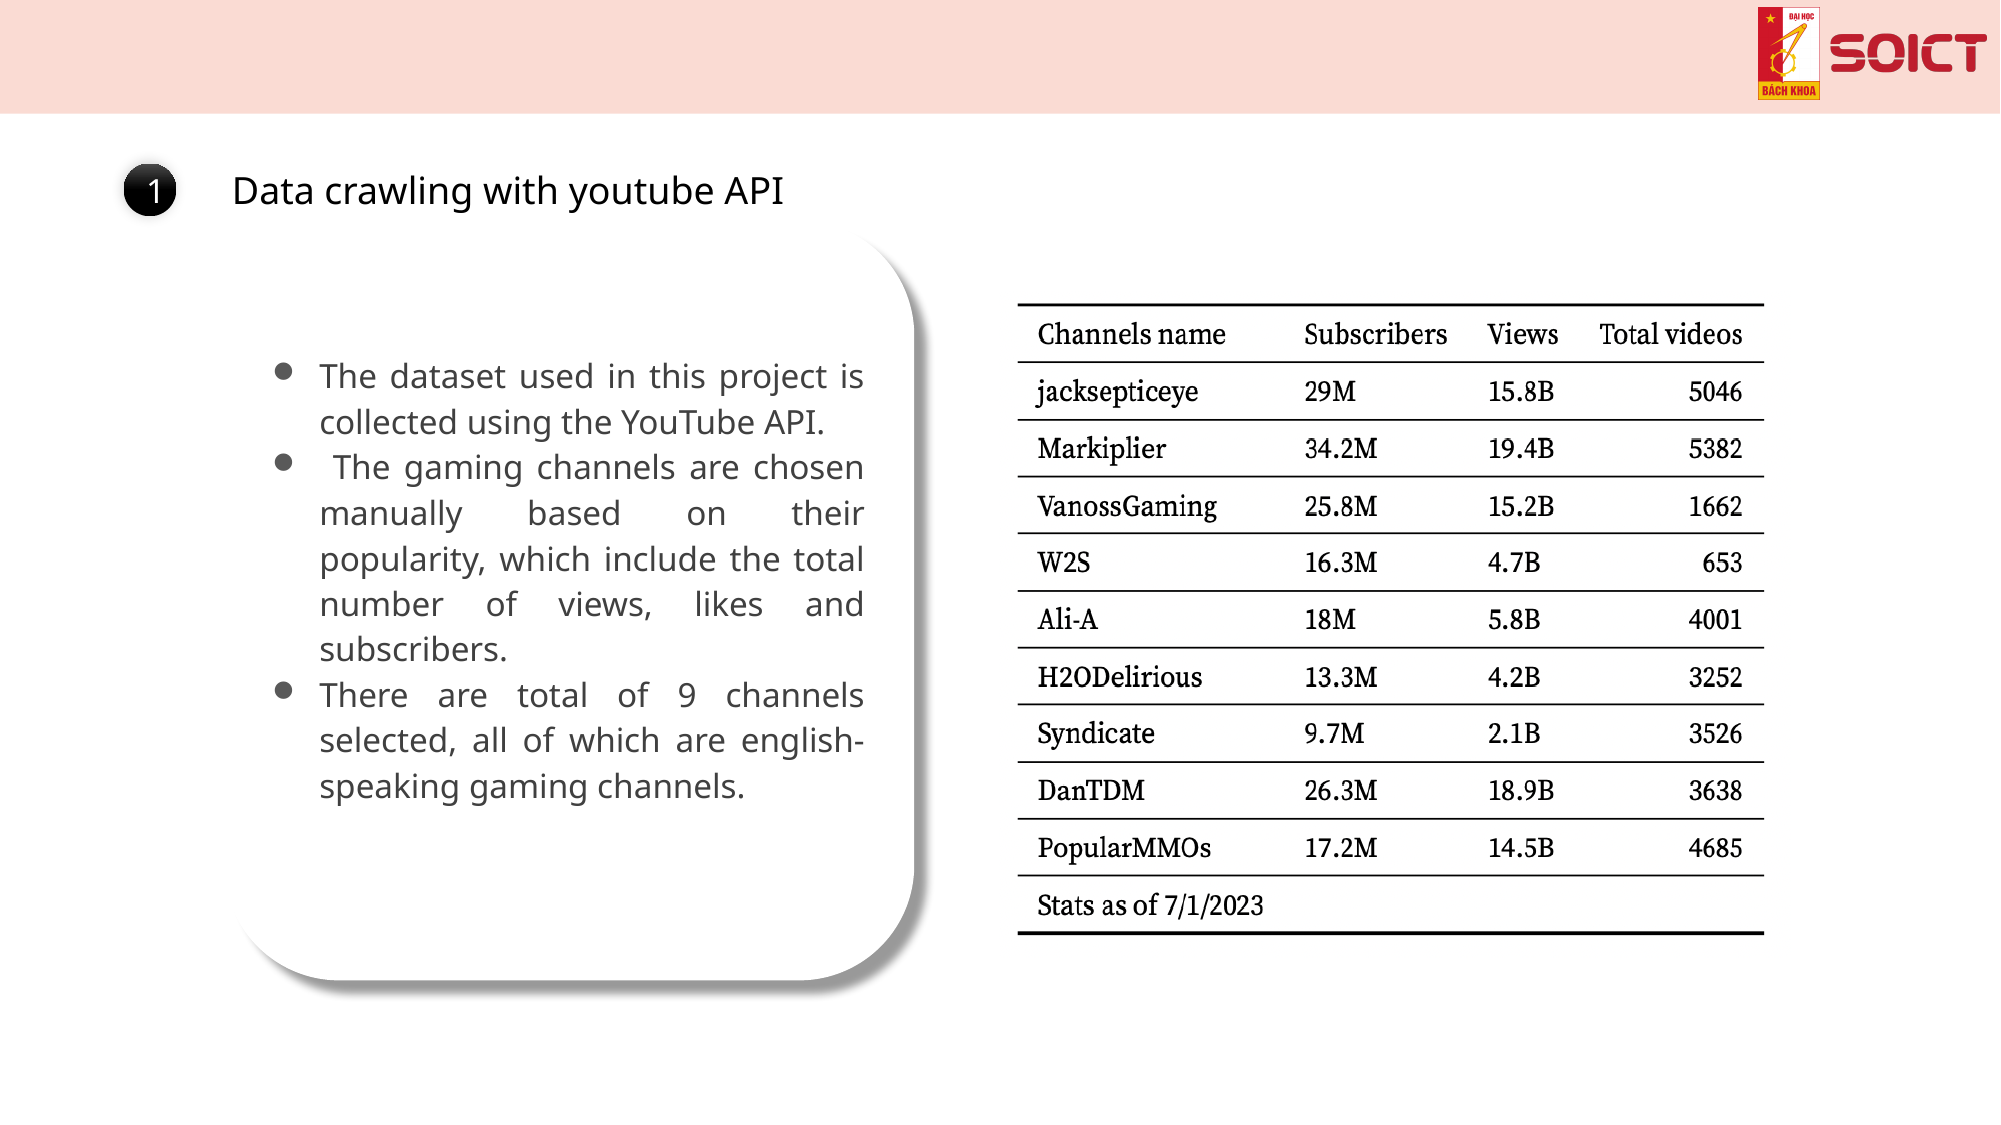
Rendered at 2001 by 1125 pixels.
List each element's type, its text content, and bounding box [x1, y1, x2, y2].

text_box The dataset used in this project is collected using the YouTube API. The gaming channels are chosen manually based on their popularity, which include the total number of views, likes and subscribers. There are total of 9 channels selected, all of which are english-speaking gaming channels. [223, 219, 916, 982]
picture [999, 291, 1791, 958]
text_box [0, 0, 2000, 114]
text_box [123, 159, 793, 221]
